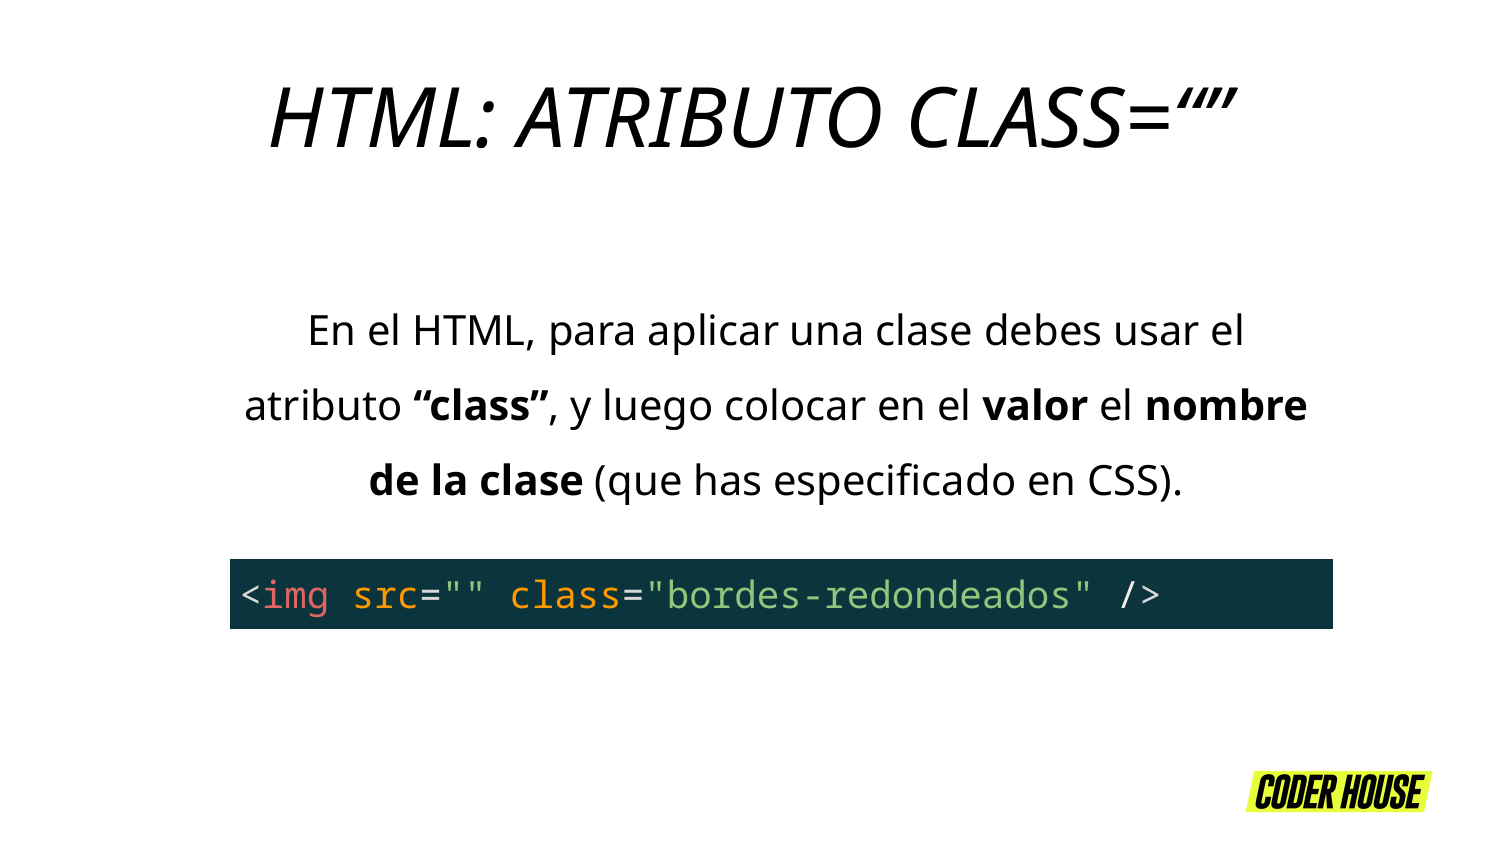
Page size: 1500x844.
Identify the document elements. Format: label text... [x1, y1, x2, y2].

picture [1241, 764, 1437, 819]
text_box En el HTML, para aplicar una clase debes usar el atributo “class”, y luego colocar en el valor el nombre de la clase (que has especificado en CSS). [218, 264, 1334, 494]
table_header <img src="" class="bordes-redondeados" /> [230, 559, 1333, 629]
text_box HTML: ATRIBUTO CLASS=“” [238, 34, 1262, 147]
